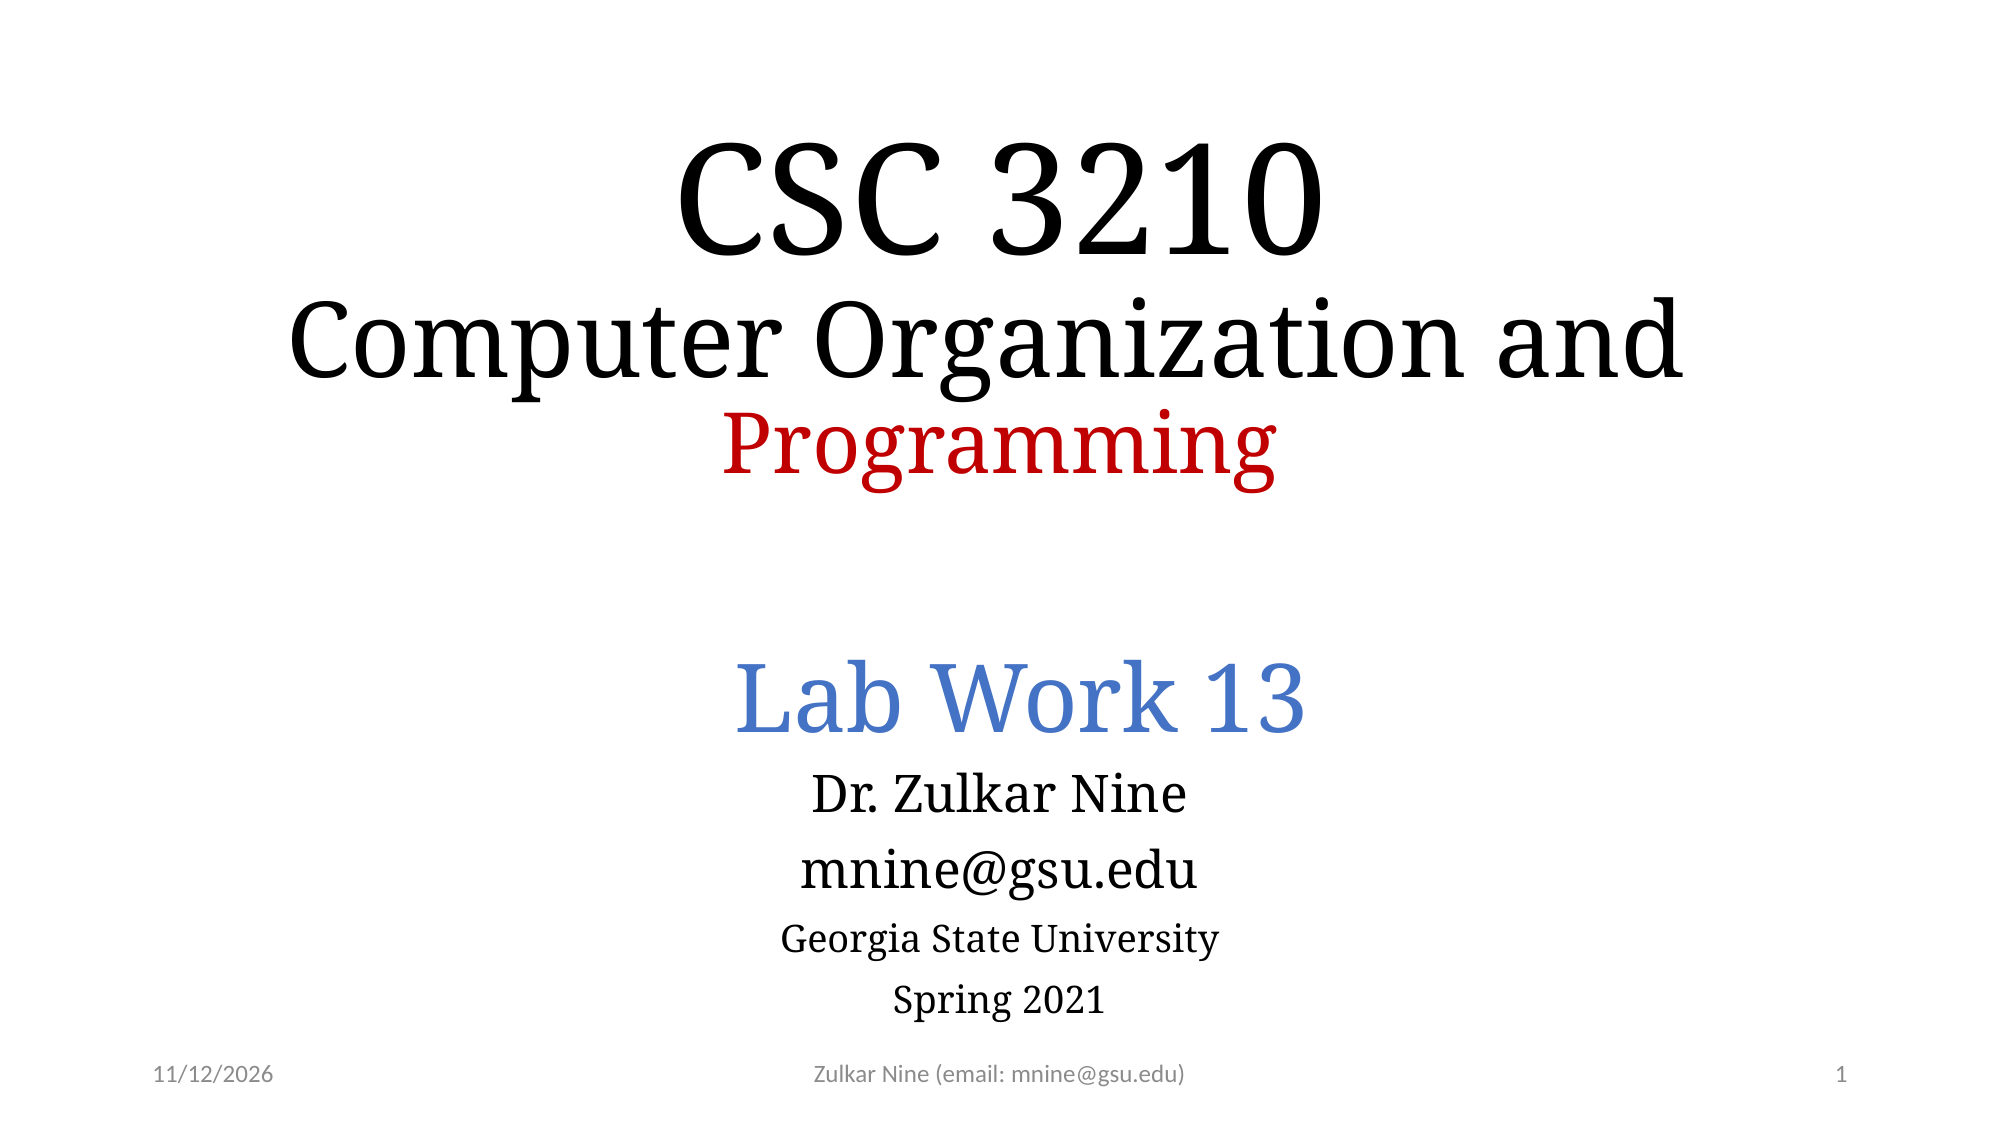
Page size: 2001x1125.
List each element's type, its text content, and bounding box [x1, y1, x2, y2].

subtitle Dr. Zulkar Nine mnine@gsu.edu Georgia State University Spring 2021 [249, 760, 1750, 1032]
title CSC 3210 Computer Organization and Programming [249, 43, 1750, 500]
text_box Lab Work 13 [271, 412, 1772, 761]
footer Zulkar Nine (email: mnine@gsu.edu) [662, 1042, 1338, 1103]
slide_number 1 [1412, 1042, 1863, 1103]
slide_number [137, 1042, 588, 1103]
